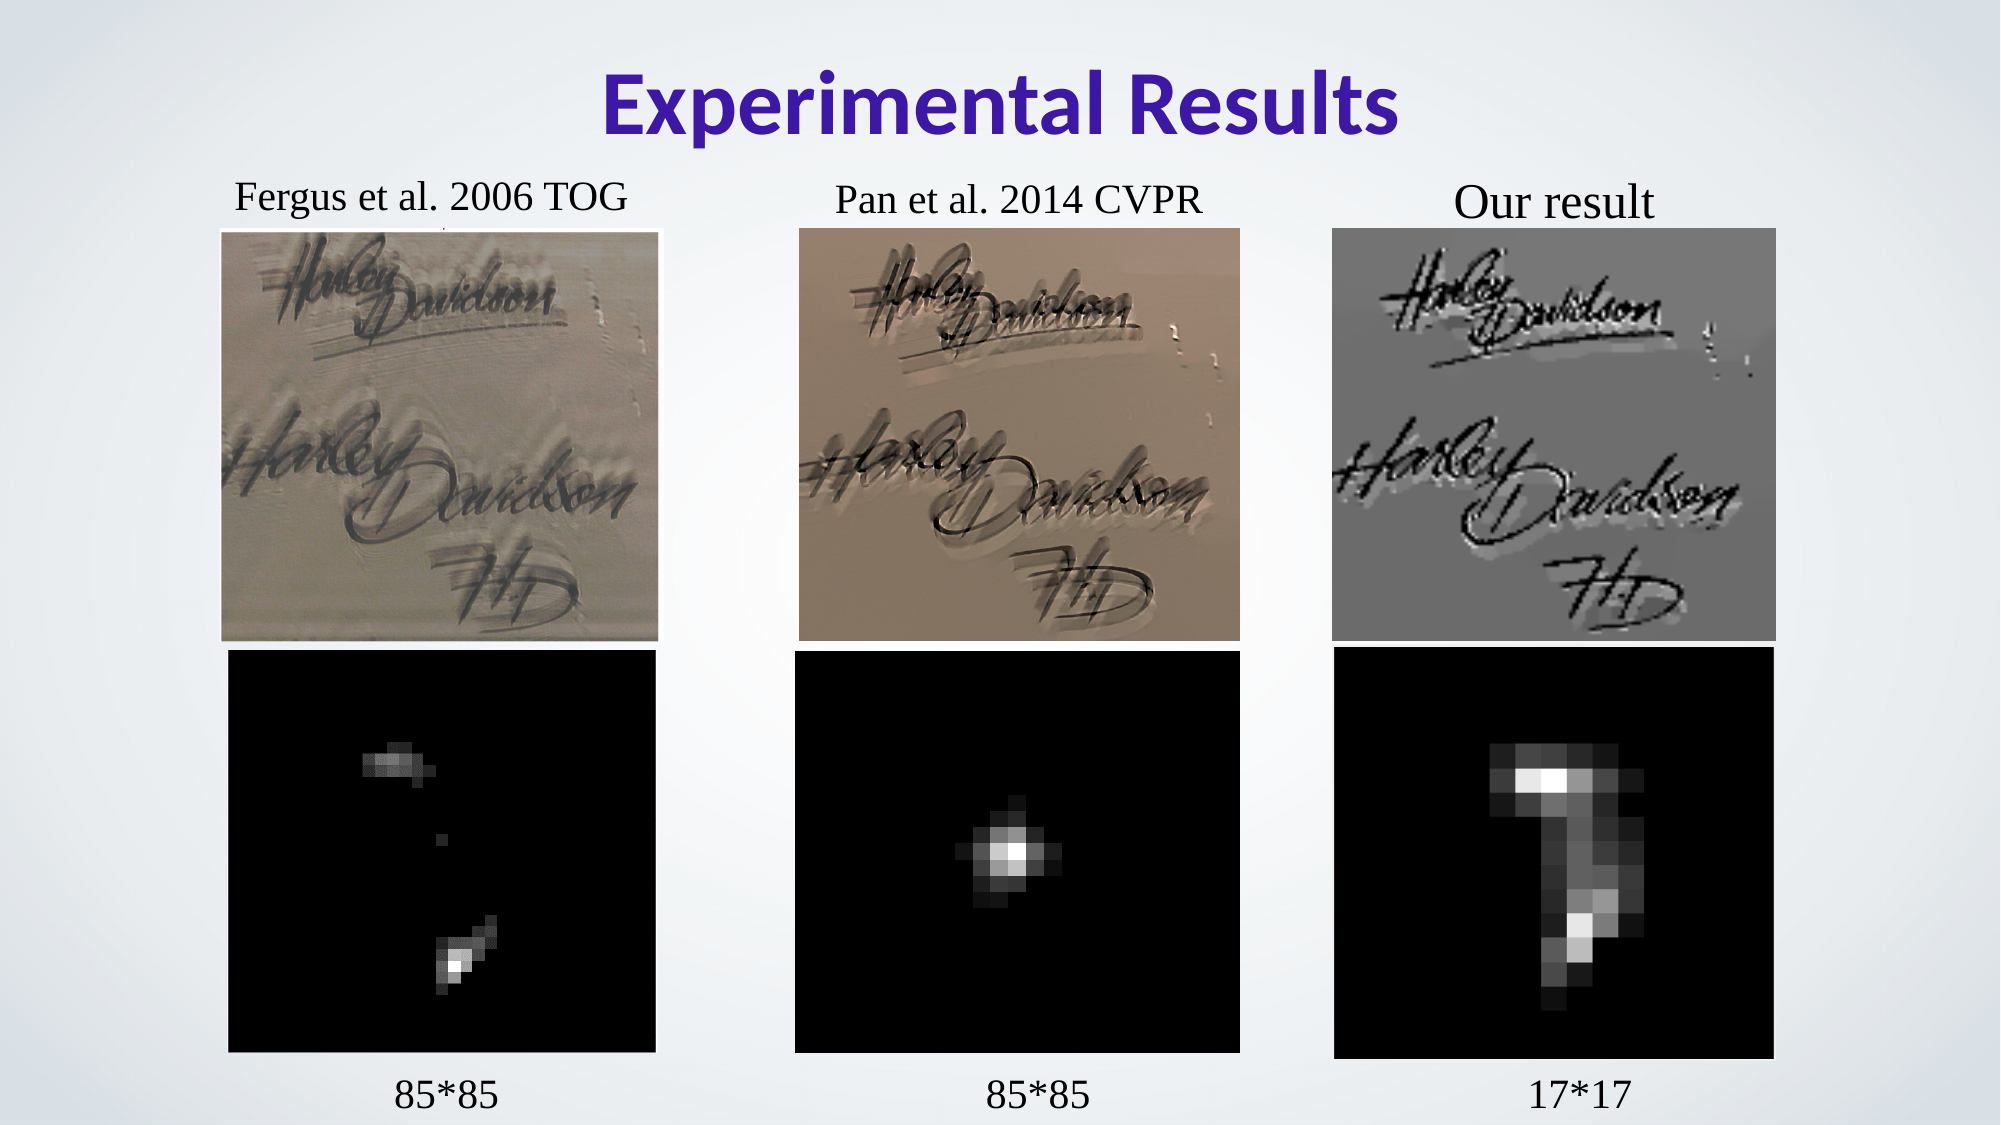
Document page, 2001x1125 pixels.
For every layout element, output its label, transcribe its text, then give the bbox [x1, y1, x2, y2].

text_box Experimental Results [574, 2, 1428, 160]
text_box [116, 161, 1776, 1125]
picture [0, 0, 2001, 1125]
